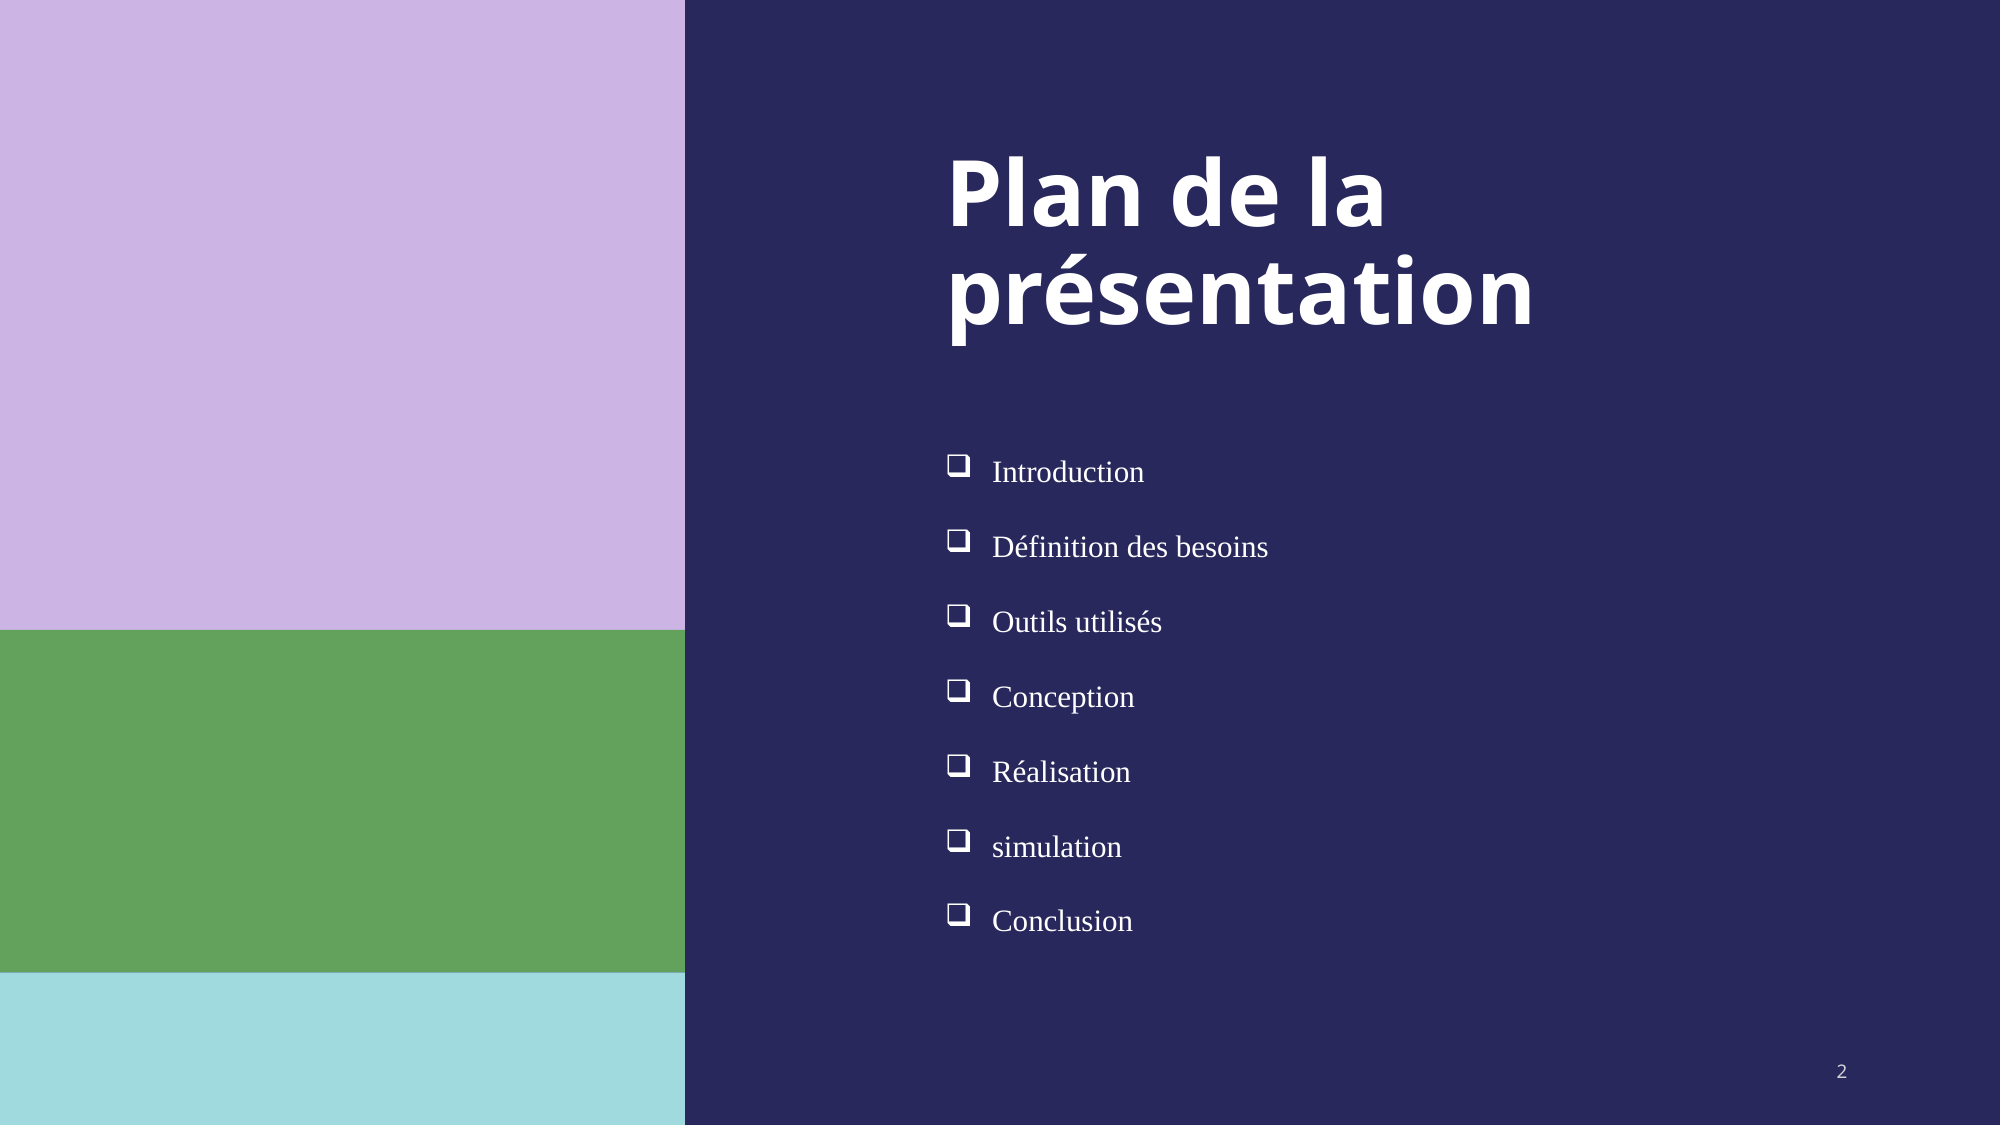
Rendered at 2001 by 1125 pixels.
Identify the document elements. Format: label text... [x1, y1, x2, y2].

list Introduction Définition des besoins Outils utilisés Conception Réalisation simulation Conclusion [930, 425, 1863, 948]
title Plan de la présentation [930, 134, 1863, 353]
slide_number 2 [1412, 1042, 1863, 1103]
